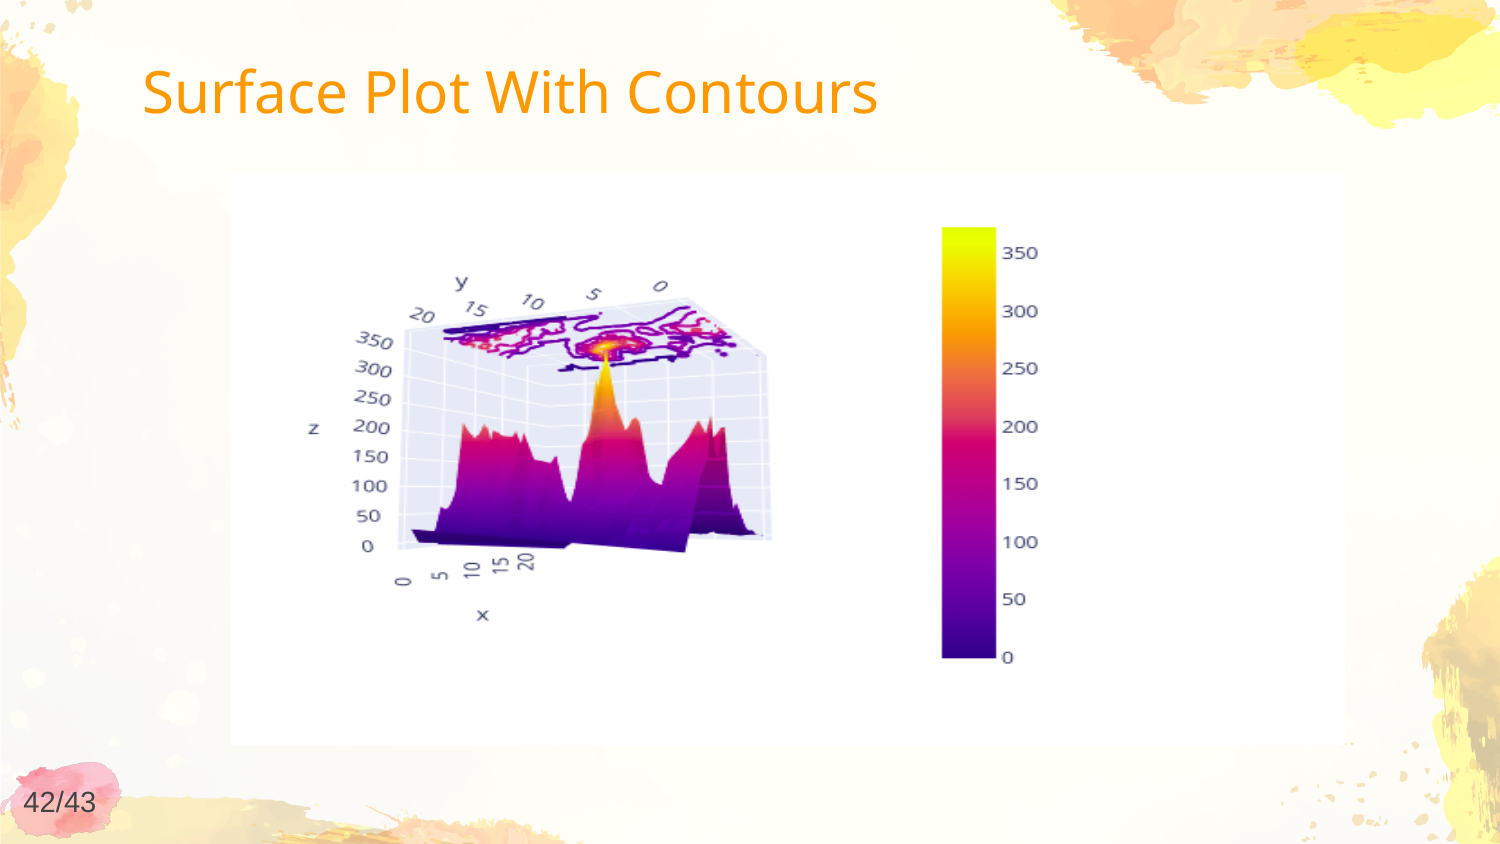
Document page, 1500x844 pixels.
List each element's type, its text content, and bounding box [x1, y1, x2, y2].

text_box Surface Plot With Contours [127, 39, 1397, 134]
picture [0, 0, 1500, 844]
